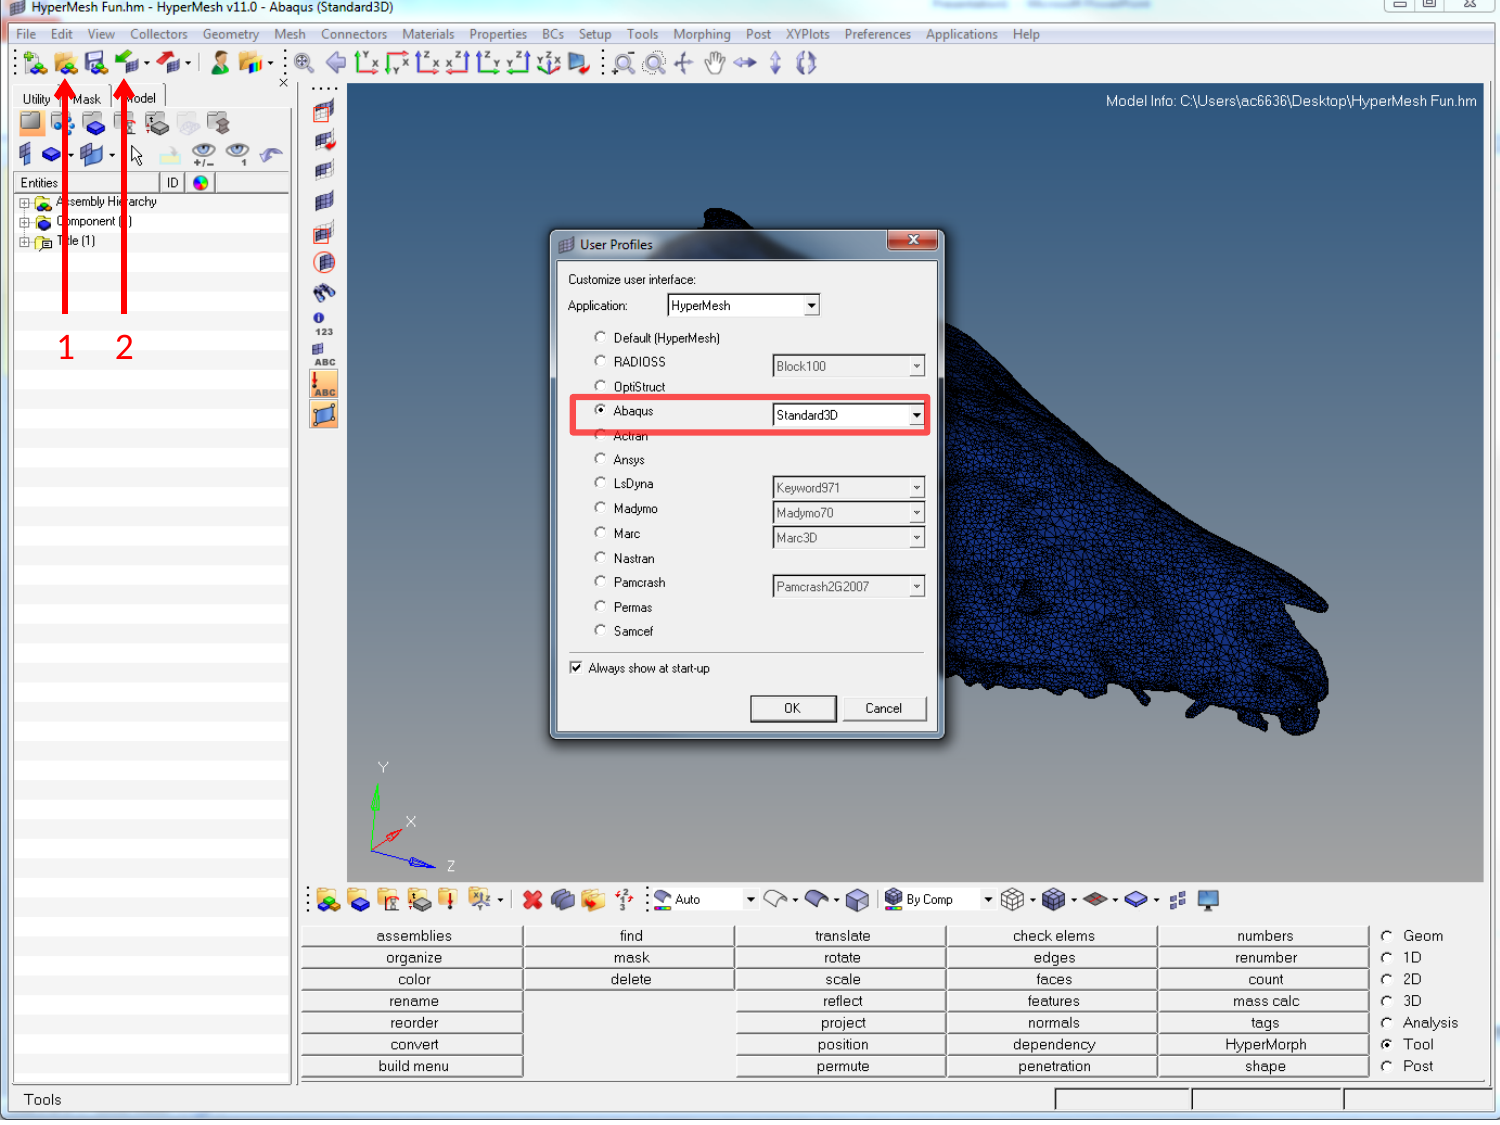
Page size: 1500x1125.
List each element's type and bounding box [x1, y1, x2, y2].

list [0, 0, 1500, 1120]
